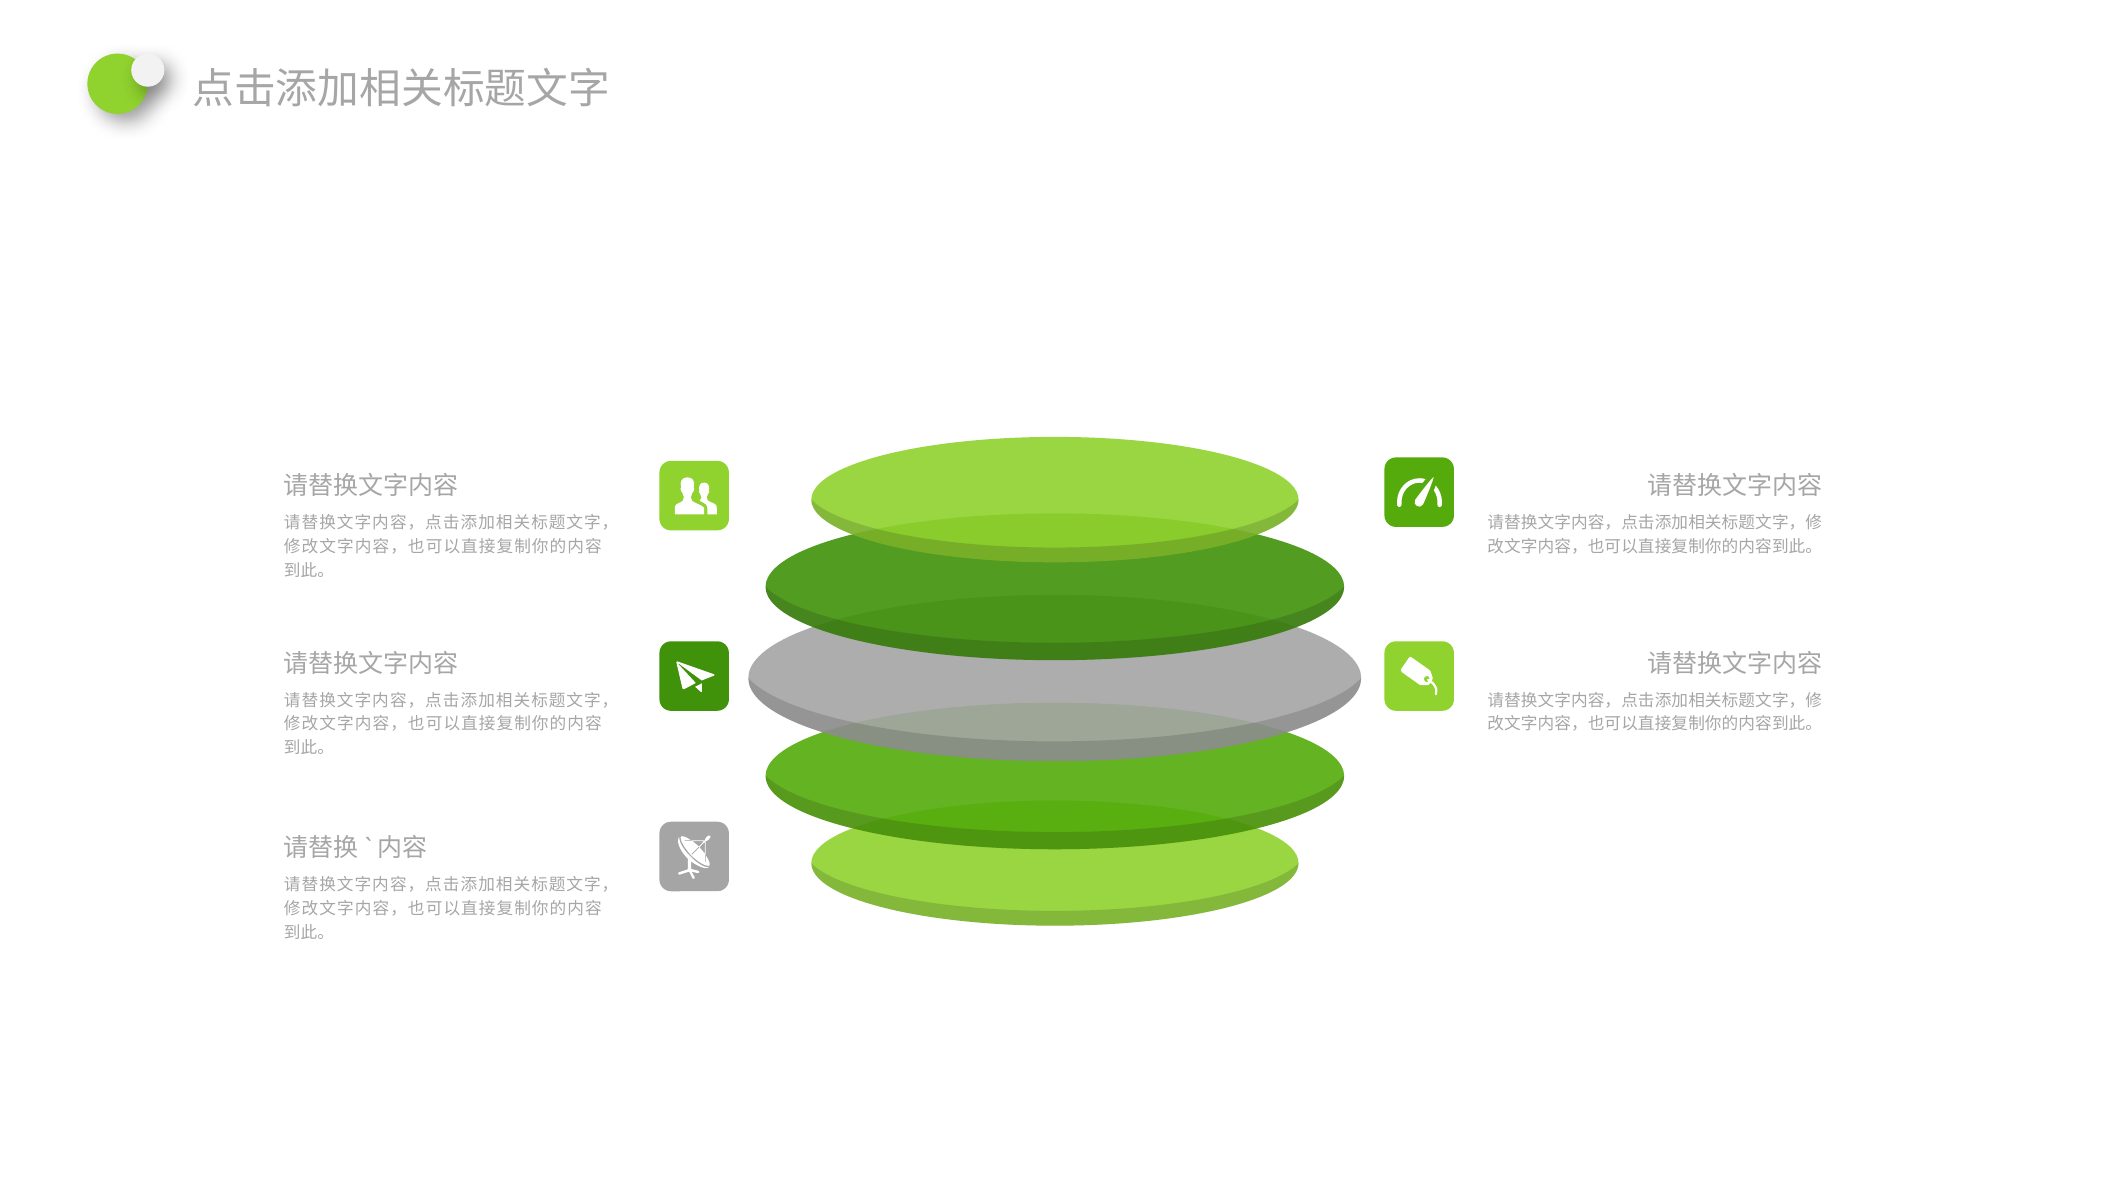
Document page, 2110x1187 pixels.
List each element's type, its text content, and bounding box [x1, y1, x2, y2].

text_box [1384, 457, 1454, 527]
list 请替换文字内容，点击添加相关标题文字，修改文字内容，也可以直接复制你的内容到此。 [283, 508, 603, 564]
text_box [765, 762, 1345, 850]
list 请替换文字内容，点击添加相关标题文字，修改文字内容，也可以直接复制你的内容到此。 [1476, 685, 1823, 740]
list 请替换`内容 [283, 819, 499, 870]
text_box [811, 850, 1299, 926]
list 请替换文字内容 [283, 457, 499, 508]
list 请替换文字内容，点击添加相关标题文字，修改文字内容，也可以直接复制你的内容到此。 [283, 685, 603, 742]
list 请替换文字内容 [1597, 635, 1823, 684]
text_box [130, 52, 166, 88]
list 请替换文字内容 [1597, 457, 1823, 507]
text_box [811, 436, 1299, 563]
list 请替换文字内容，点击添加相关标题文字，修改文字内容，也可以直接复制你的内容到此。 [1476, 508, 1823, 563]
list 请替换文字内容 [283, 635, 499, 685]
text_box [1384, 641, 1454, 711]
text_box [765, 513, 1345, 661]
list 请替换文字内容，点击添加相关标题文字，修改文字内容，也可以直接复制你的内容到此。 [283, 870, 603, 926]
text_box 点击添加相关标题文字 [176, 53, 680, 114]
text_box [748, 594, 1362, 762]
text_box [86, 52, 142, 115]
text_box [659, 821, 729, 892]
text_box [659, 641, 729, 711]
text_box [659, 460, 729, 531]
